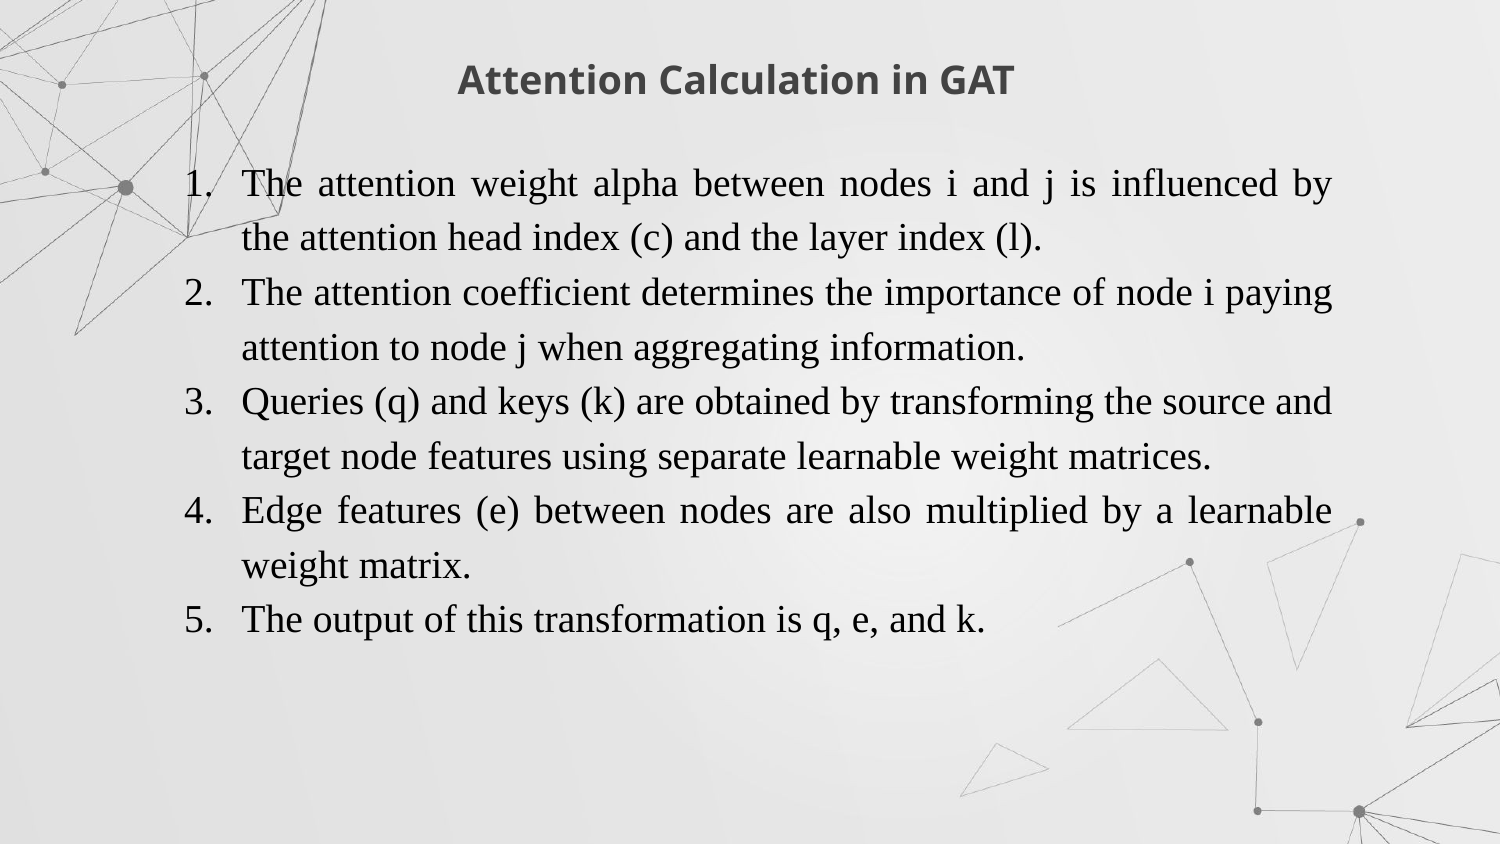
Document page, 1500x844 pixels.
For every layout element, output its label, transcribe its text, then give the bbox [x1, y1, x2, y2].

list The attention weight alpha between nodes i and j is influenced by the attention head index (c) and the layer index (l). The attention coefficient determines the importance of node i paying attention to node j when aggregating information. Queries (q) and keys (k) are obtained by transforming the source and target node features using separate learnable weight matrices. Edge features (e) between nodes are also multiplied by a learnable weight matrix. The output of this transformation is q, e, and k. [166, 149, 1334, 696]
picture [0, 0, 1500, 844]
title Attention Calculation in GAT [457, 55, 1043, 149]
